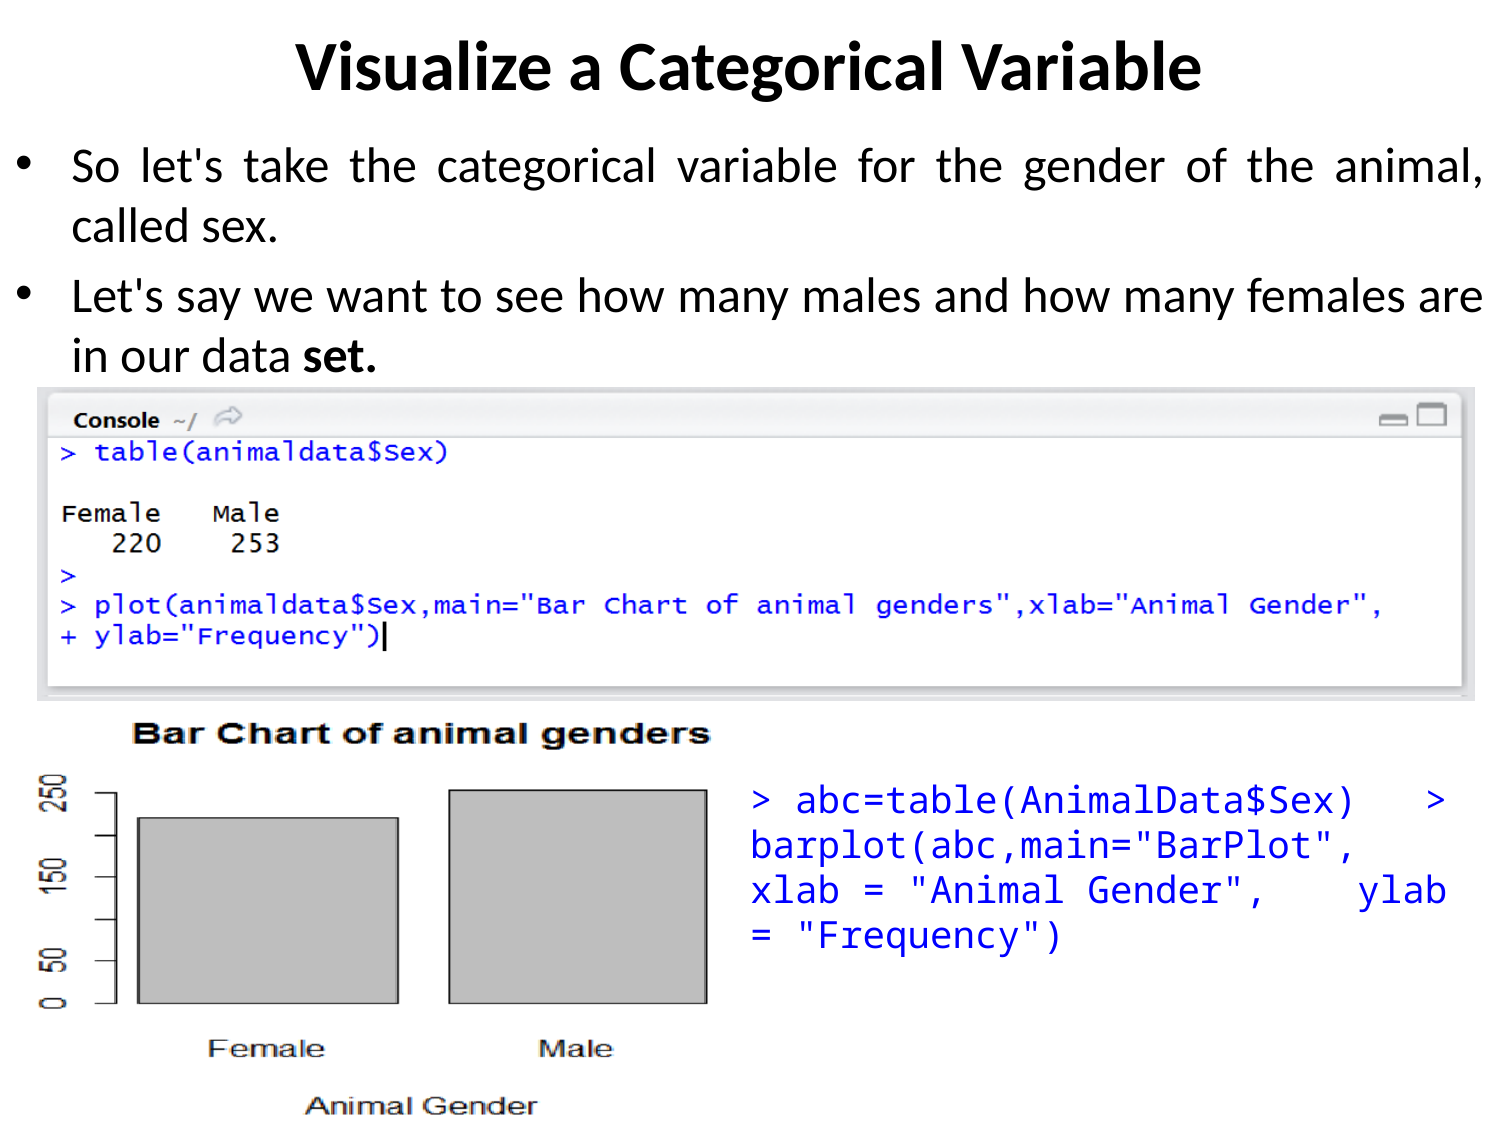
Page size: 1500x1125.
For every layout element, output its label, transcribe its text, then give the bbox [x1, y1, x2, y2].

picture [37, 387, 1476, 702]
picture [0, 712, 738, 1125]
title Visualize a Categorical Variable [75, 12, 1425, 113]
list So let's take the categorical variable for the gender of the animal, called sex. Let's say we want to see how many males and how many females are in our data set. [0, 125, 1500, 1125]
text_box > abc=table(AnimalData$Sex) > barplot(abc,main="BarPlot", xlab = "Animal Gender", ylab = "Frequency") [750, 775, 1450, 956]
